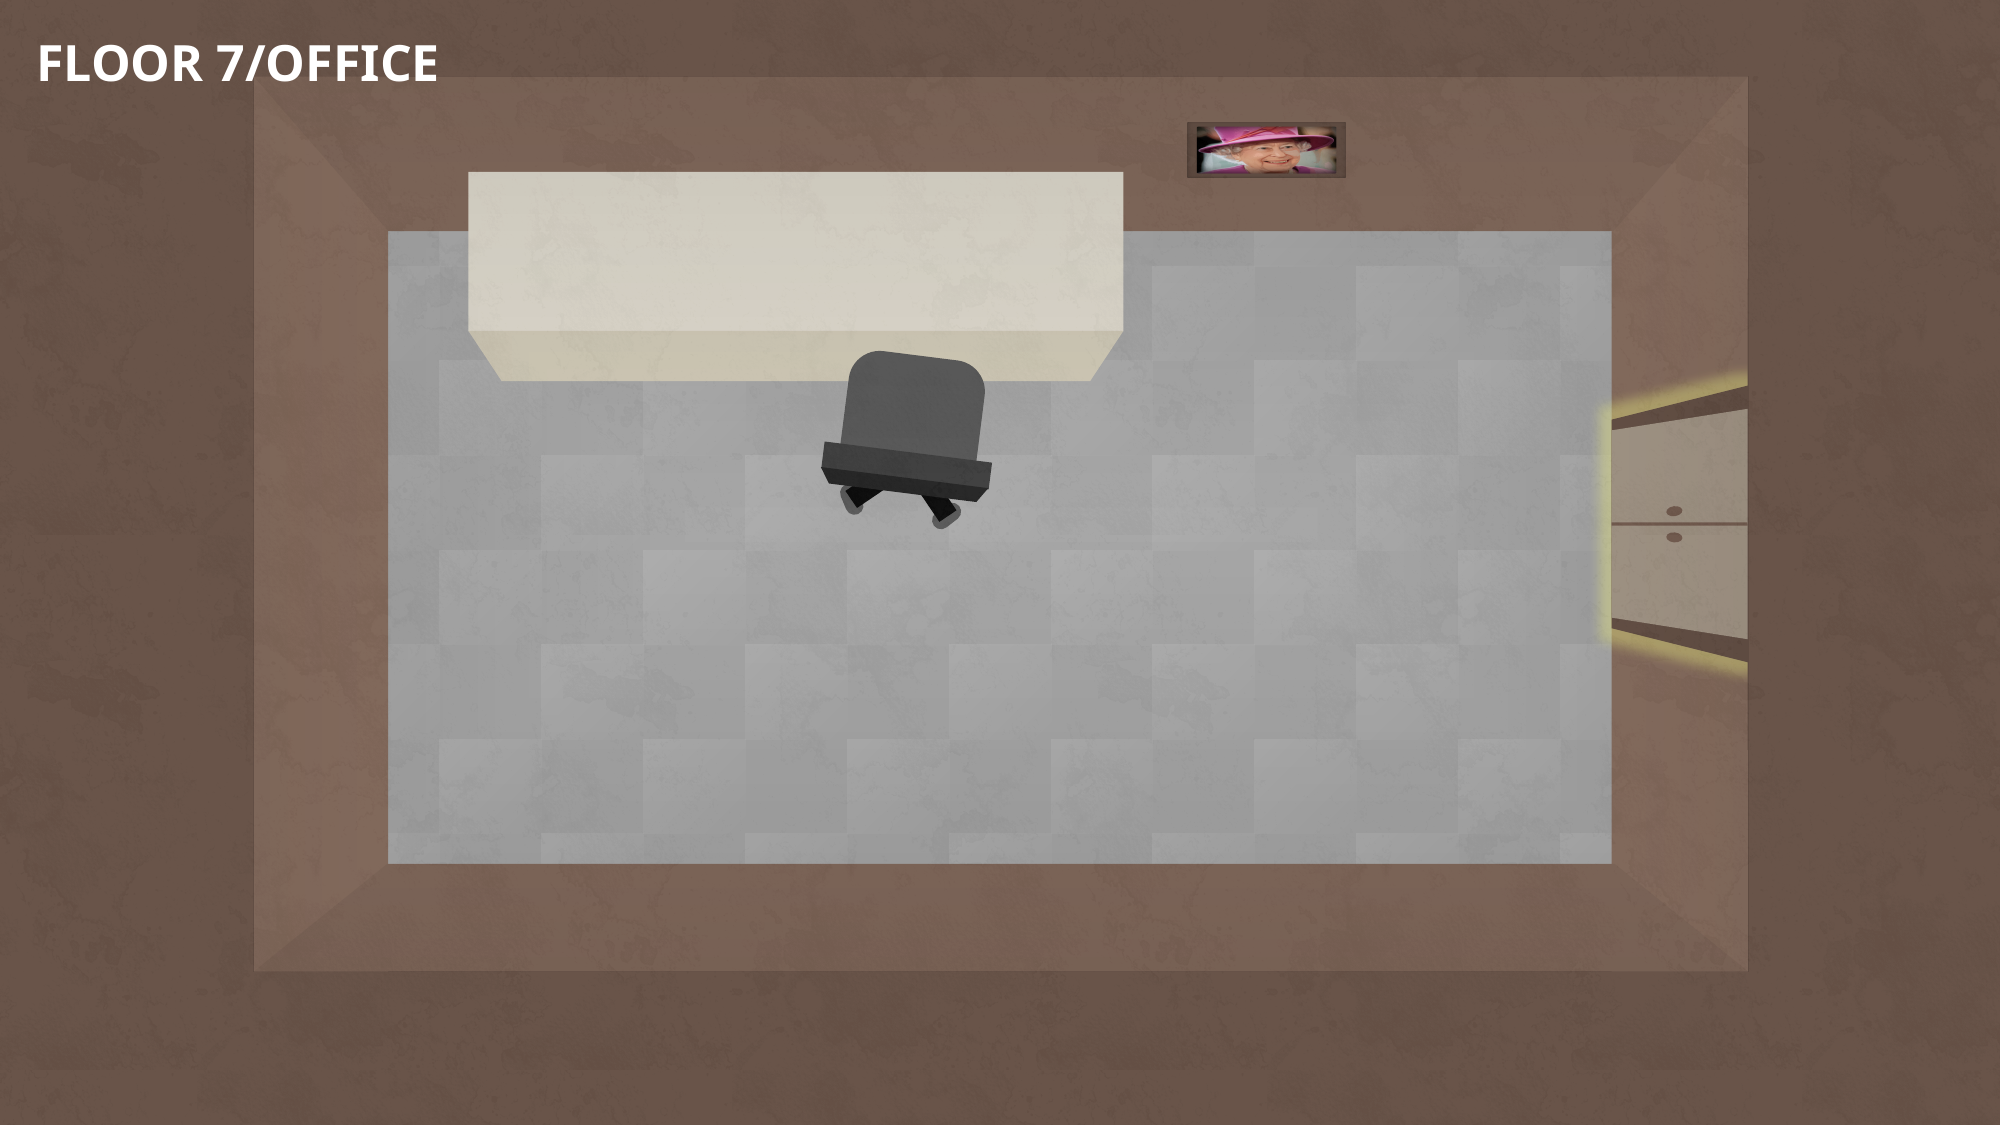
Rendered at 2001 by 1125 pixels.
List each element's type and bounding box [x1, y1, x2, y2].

text_box [0, 0, 2000, 1125]
